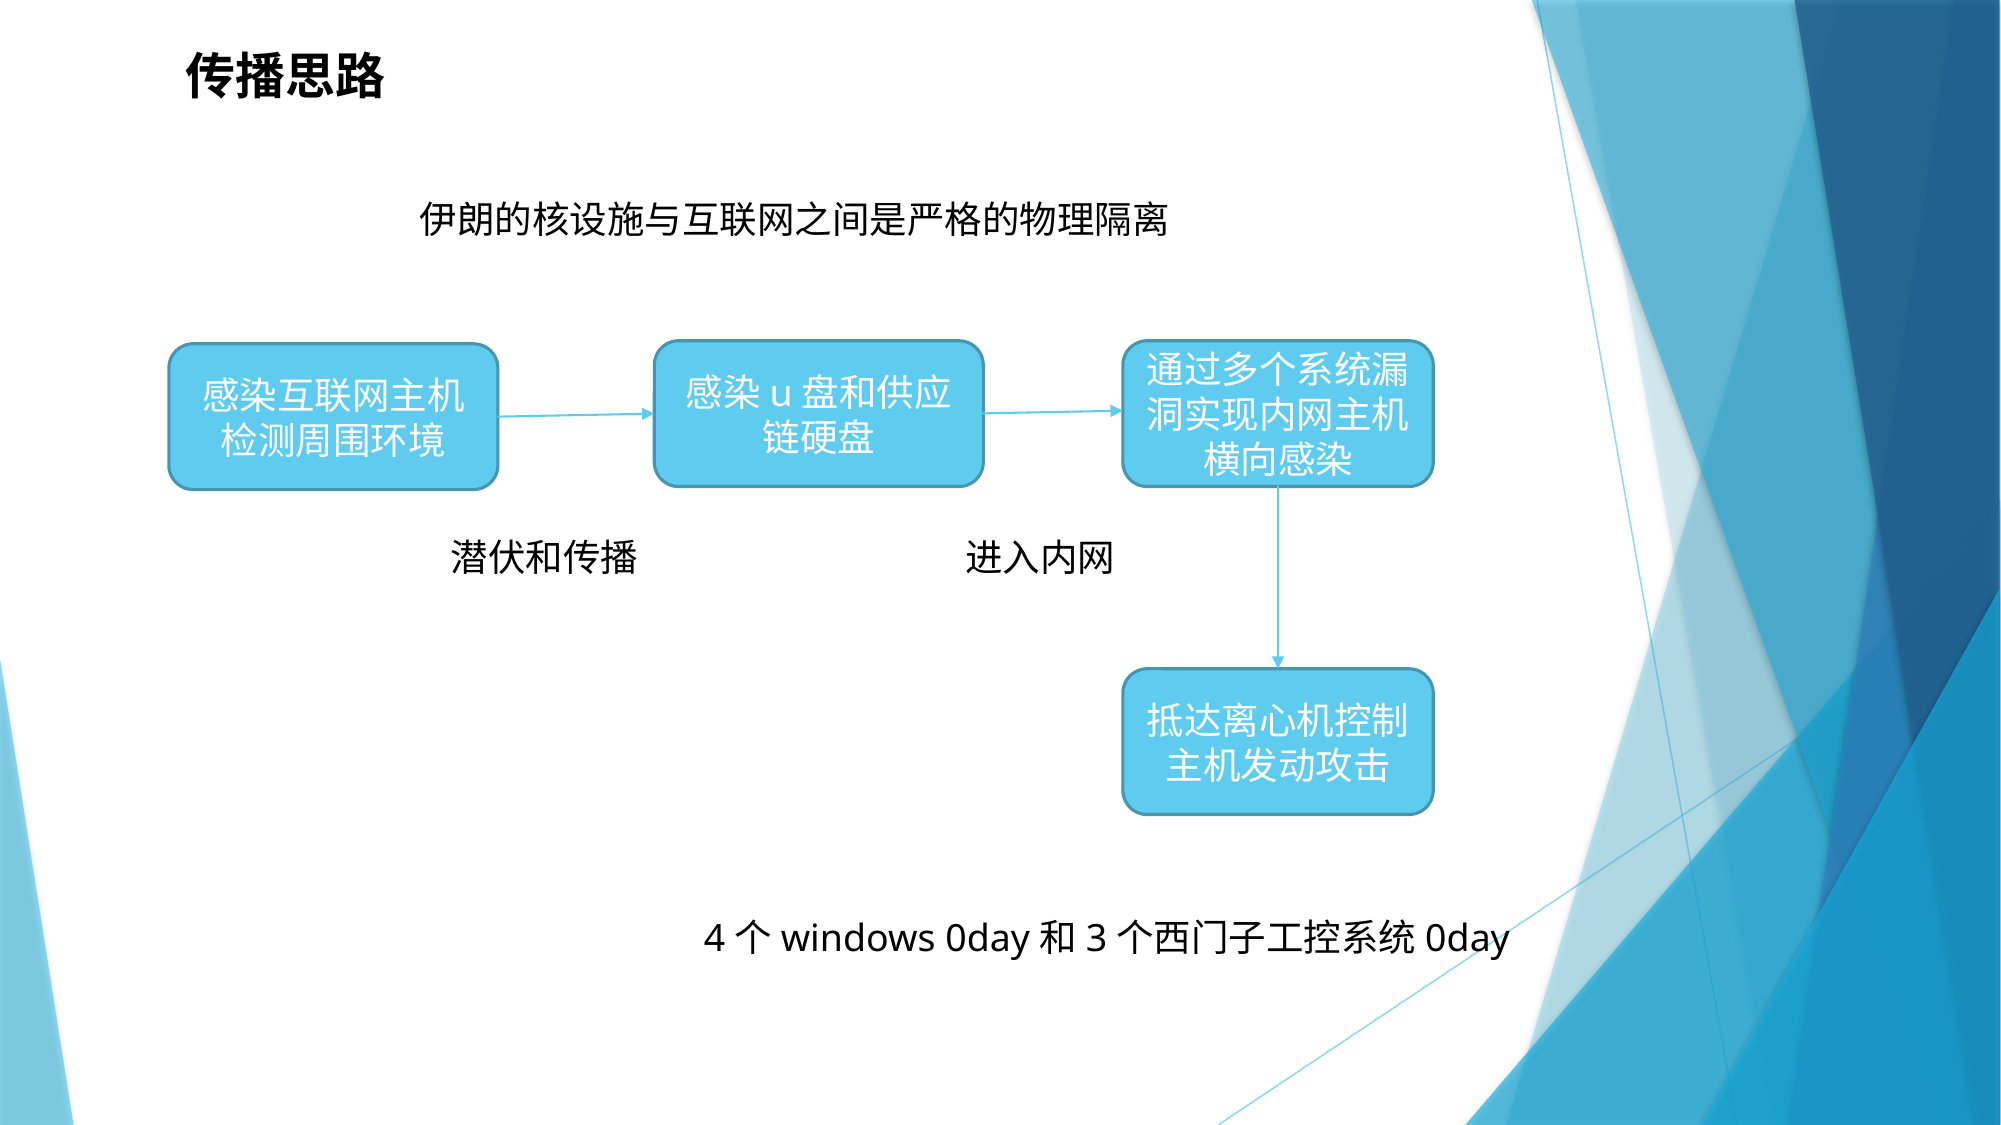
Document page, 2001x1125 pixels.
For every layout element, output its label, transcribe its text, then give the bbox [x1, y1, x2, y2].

text_box 传播思路 [170, 37, 400, 113]
text_box 感染u盘和供应链硬盘 [652, 339, 985, 489]
text_box 抵达离心机控制主机发动攻击 [1121, 667, 1435, 817]
text_box 伊朗的核设施与互联网之间是严格的物理隔离 [405, 188, 1185, 249]
text_box 通过多个系统漏洞实现内网主机横向感染 [1121, 339, 1435, 489]
text_box 感染互联网主机检测周围环境 [167, 342, 500, 492]
text_box 潜伏和传播 [435, 526, 654, 586]
text_box 4个windows 0day和3个西门子工控系统0day [689, 906, 1525, 966]
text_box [965, 410, 1124, 415]
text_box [497, 413, 655, 418]
text_box 进入内网 [950, 526, 1130, 587]
